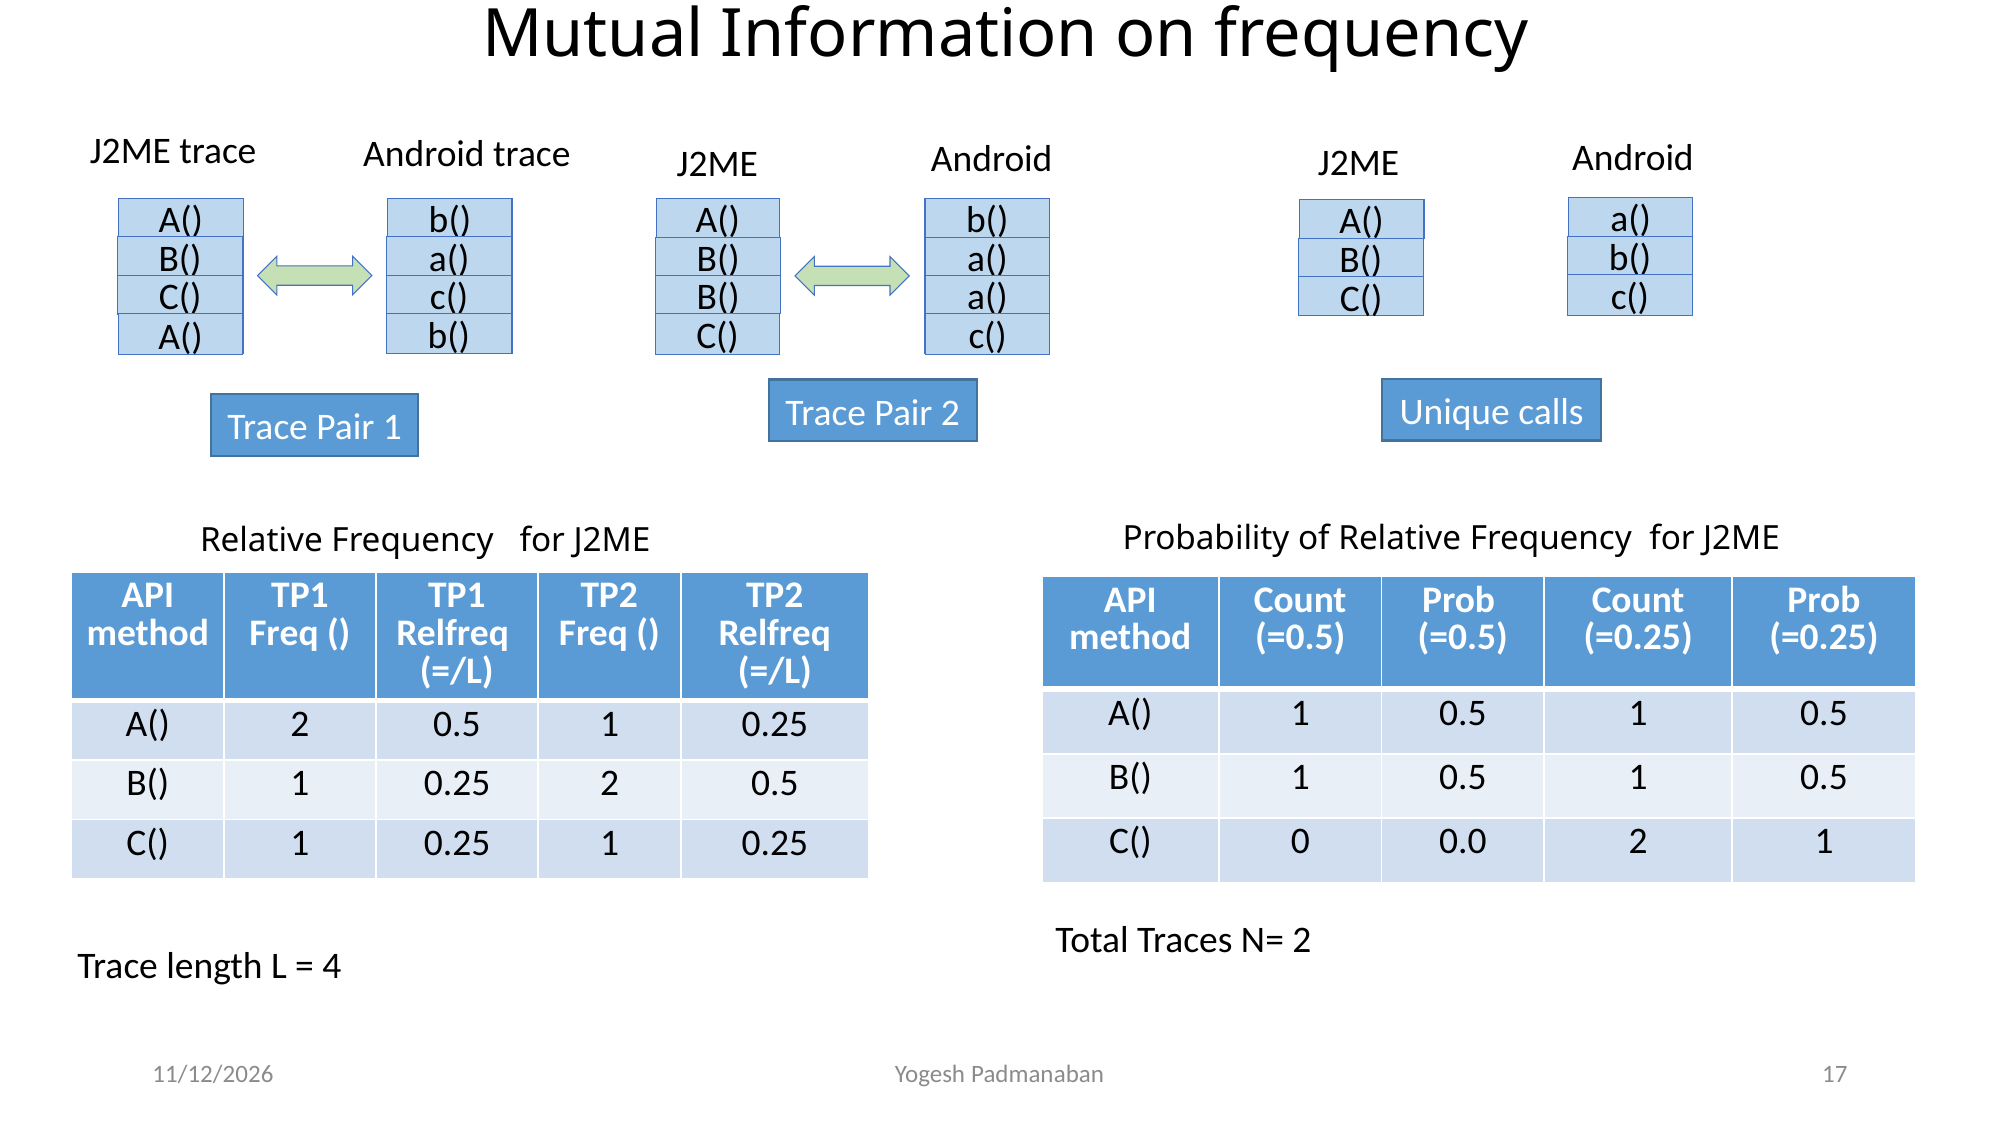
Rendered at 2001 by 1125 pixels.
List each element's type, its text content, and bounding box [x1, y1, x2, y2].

text_box a() [386, 236, 512, 275]
text_box a() [1568, 197, 1693, 236]
title Mutual Information on frequency [143, 1, 1869, 57]
text_box a() [924, 237, 1050, 275]
text_box B() [1298, 238, 1424, 276]
text_box Android trace [348, 122, 586, 182]
text_box c() [925, 313, 1050, 355]
text_box Trace Pair 1 [210, 393, 419, 457]
text_box Android [1557, 125, 1709, 186]
text_box [794, 255, 911, 297]
footer Yogesh Padmanaban [762, 1042, 1238, 1103]
text_box B() [117, 236, 243, 275]
text_box J2ME [661, 131, 773, 192]
text_box b() [1567, 236, 1693, 274]
text_box b() [387, 198, 513, 237]
text_box c() [1567, 274, 1693, 316]
text_box Trace Pair 2 [768, 378, 978, 442]
text_box Total Traces N= 2 [1040, 907, 1327, 967]
text_box b() [386, 313, 512, 354]
text_box B() [655, 275, 781, 314]
text_box J2ME trace [74, 118, 272, 179]
text_box Trace length L = 4 [62, 934, 357, 994]
text_box C() [1298, 276, 1424, 316]
text_box B() [655, 237, 781, 275]
text_box Android [916, 126, 1068, 187]
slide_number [137, 1042, 675, 1103]
text_box [256, 255, 373, 297]
text_box A() [1299, 199, 1425, 239]
text_box A() [118, 313, 243, 355]
text_box b() [924, 198, 1050, 237]
text_box C() [117, 275, 243, 315]
text_box C() [655, 313, 780, 355]
text_box Unique calls [1381, 378, 1602, 442]
text_box J2ME [1303, 130, 1415, 191]
text_box c() [386, 275, 512, 313]
text_box a() [924, 275, 1050, 315]
slide_number 17 [1325, 1042, 1863, 1103]
text_box A() [656, 198, 780, 237]
text_box A() [118, 198, 244, 237]
